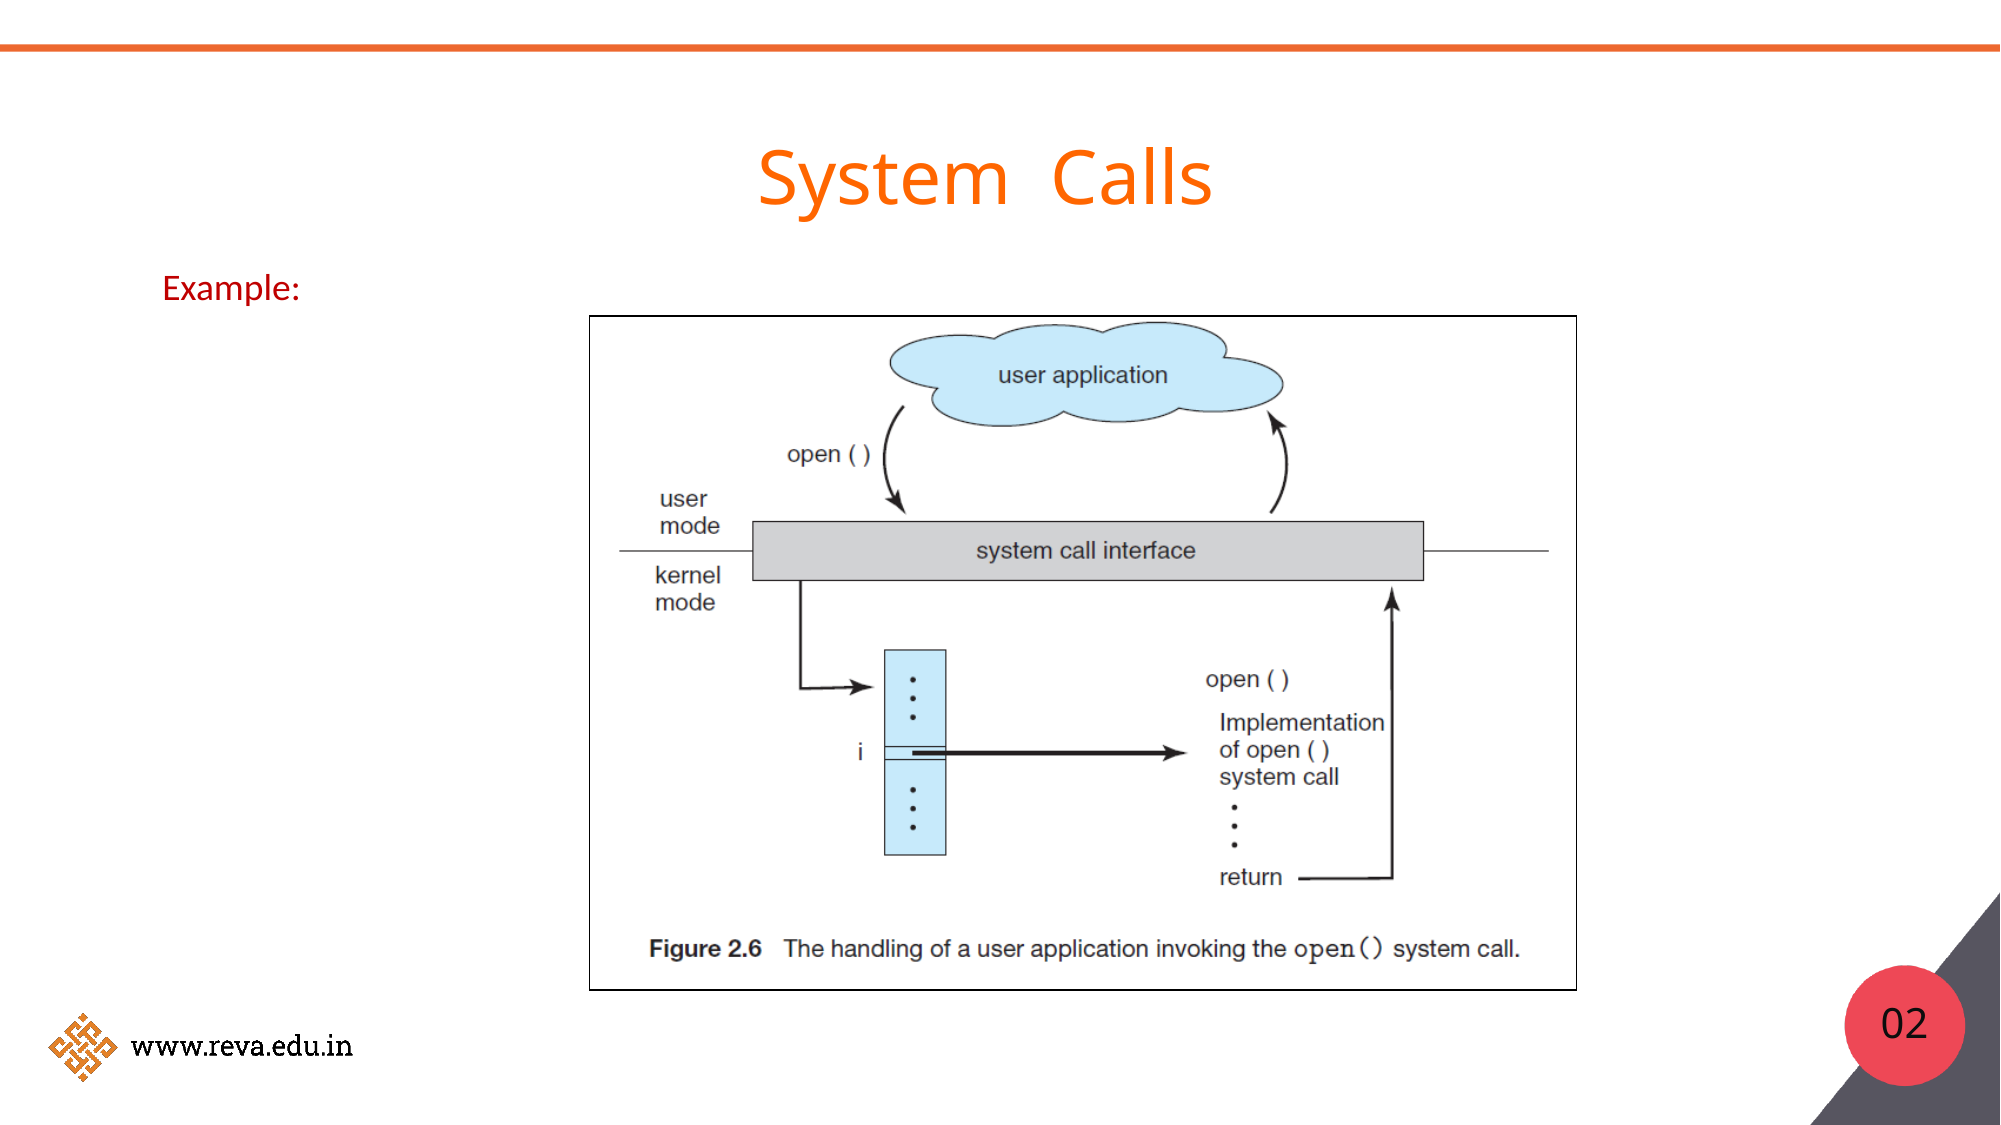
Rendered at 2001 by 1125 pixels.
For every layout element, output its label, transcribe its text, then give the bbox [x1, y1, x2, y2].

picture [1801, 882, 2000, 1125]
picture [31, 1003, 366, 1092]
title System Calls [742, 80, 1258, 268]
text_box 02 [1865, 989, 1944, 1054]
picture [590, 316, 1576, 990]
text_box Example: [147, 255, 327, 315]
